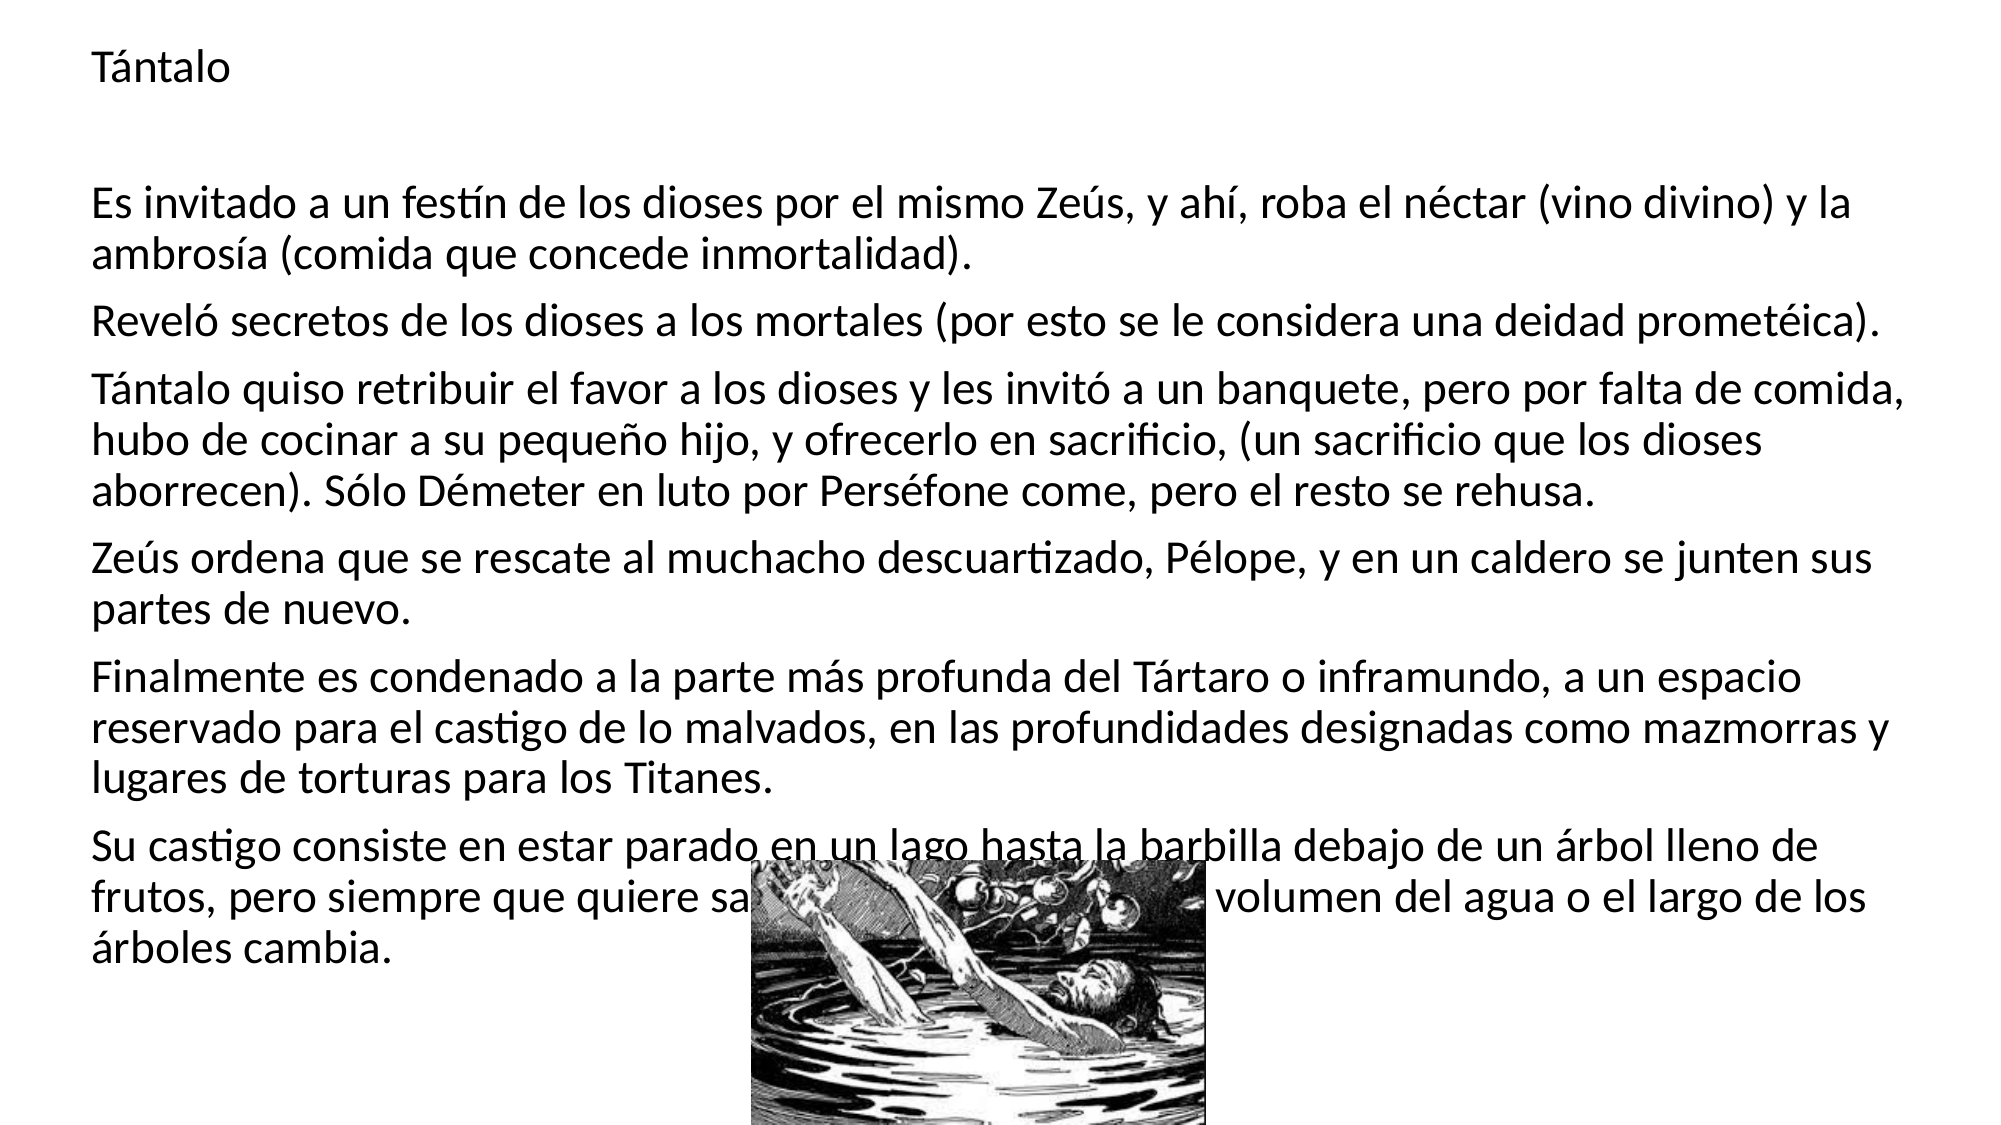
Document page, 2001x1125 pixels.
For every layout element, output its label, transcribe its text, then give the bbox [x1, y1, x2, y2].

list Tántalo Es invitado a un festín de los dioses por el mismo Zeús, y ahí, roba el néctar (vino divino) y la ambrosía (comida que concede inmortalidad). Reveló secretos de los dioses a los mortales (por esto se le considera una deidad prometéica). Tántalo quiso retribuir el favor a los dioses y les invitó a un banquete, pero por falta de comida, hubo de cocinar a su pequeño hijo, y ofrecerlo en sacrificio, (un sacrificio que los dioses aborrecen). Sólo Démeter en luto por Perséfone come, pero el resto se rehusa. Zeús ordena que se rescate al muchacho descuartizado, Pélope, y en un caldero se junten sus partes de nuevo. Finalmente es condenado a la parte más profunda del Tártaro o inframundo, a un espacio reservado para el castigo de lo malvados, en las profundidades designadas como mazmorras y lugares de torturas para los Titanes. Su castigo consiste en estar parado en un lago hasta la barbilla debajo de un árbol lleno de frutos, pero siempre que quiere saciar su hambre o sed, el volumen del agua o el largo de los árboles cambia. [76, 34, 1972, 993]
picture [751, 860, 1206, 1125]
